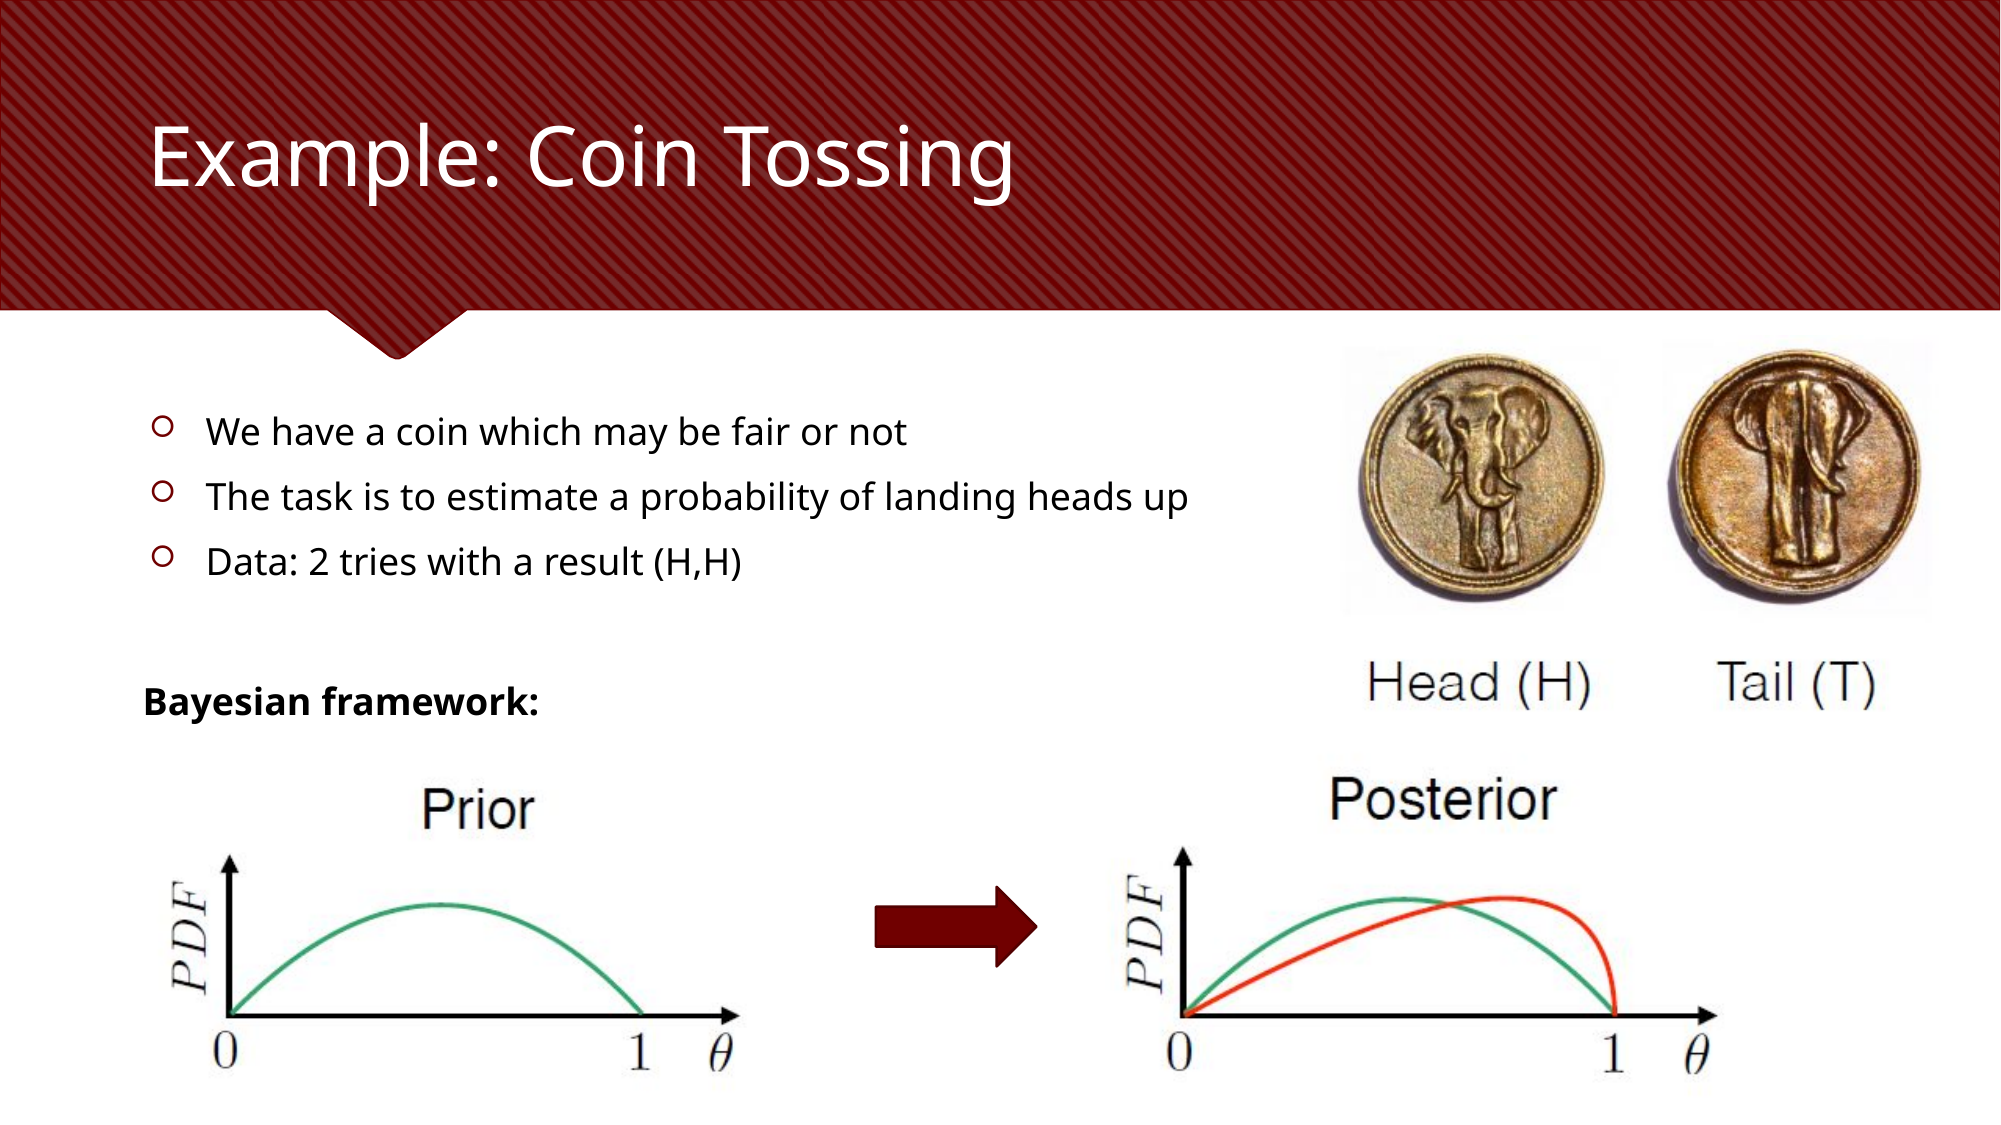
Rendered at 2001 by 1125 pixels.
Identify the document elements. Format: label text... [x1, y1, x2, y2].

picture [133, 765, 776, 1125]
picture [1081, 334, 1953, 1125]
text_box [874, 885, 1038, 968]
text_box Bayesian framework: [128, 670, 555, 731]
title Example: Coin Tossing [132, 73, 1868, 233]
